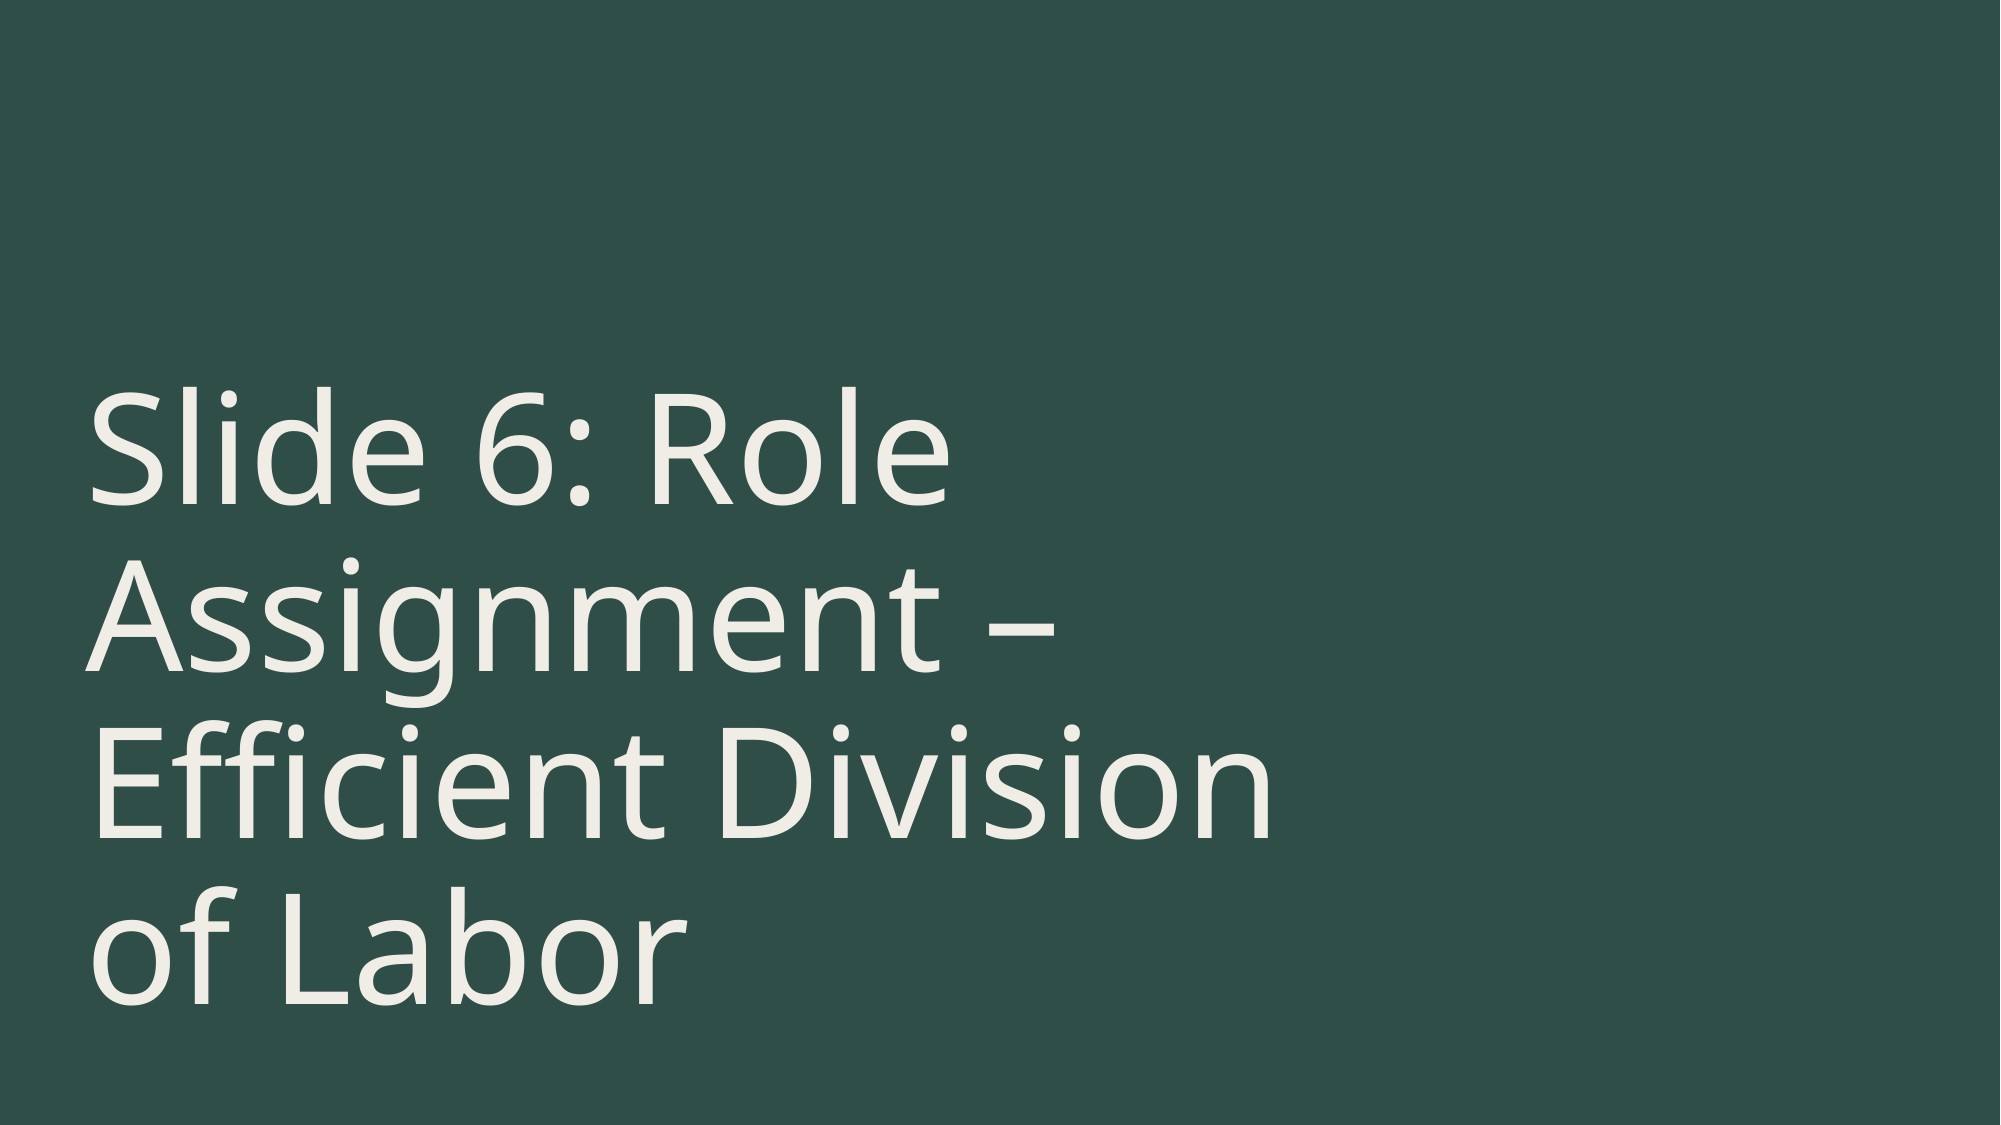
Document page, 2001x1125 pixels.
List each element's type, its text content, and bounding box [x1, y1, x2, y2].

title Slide 6: Role Assignment – Efficient Division of Labor [70, 296, 1346, 1046]
